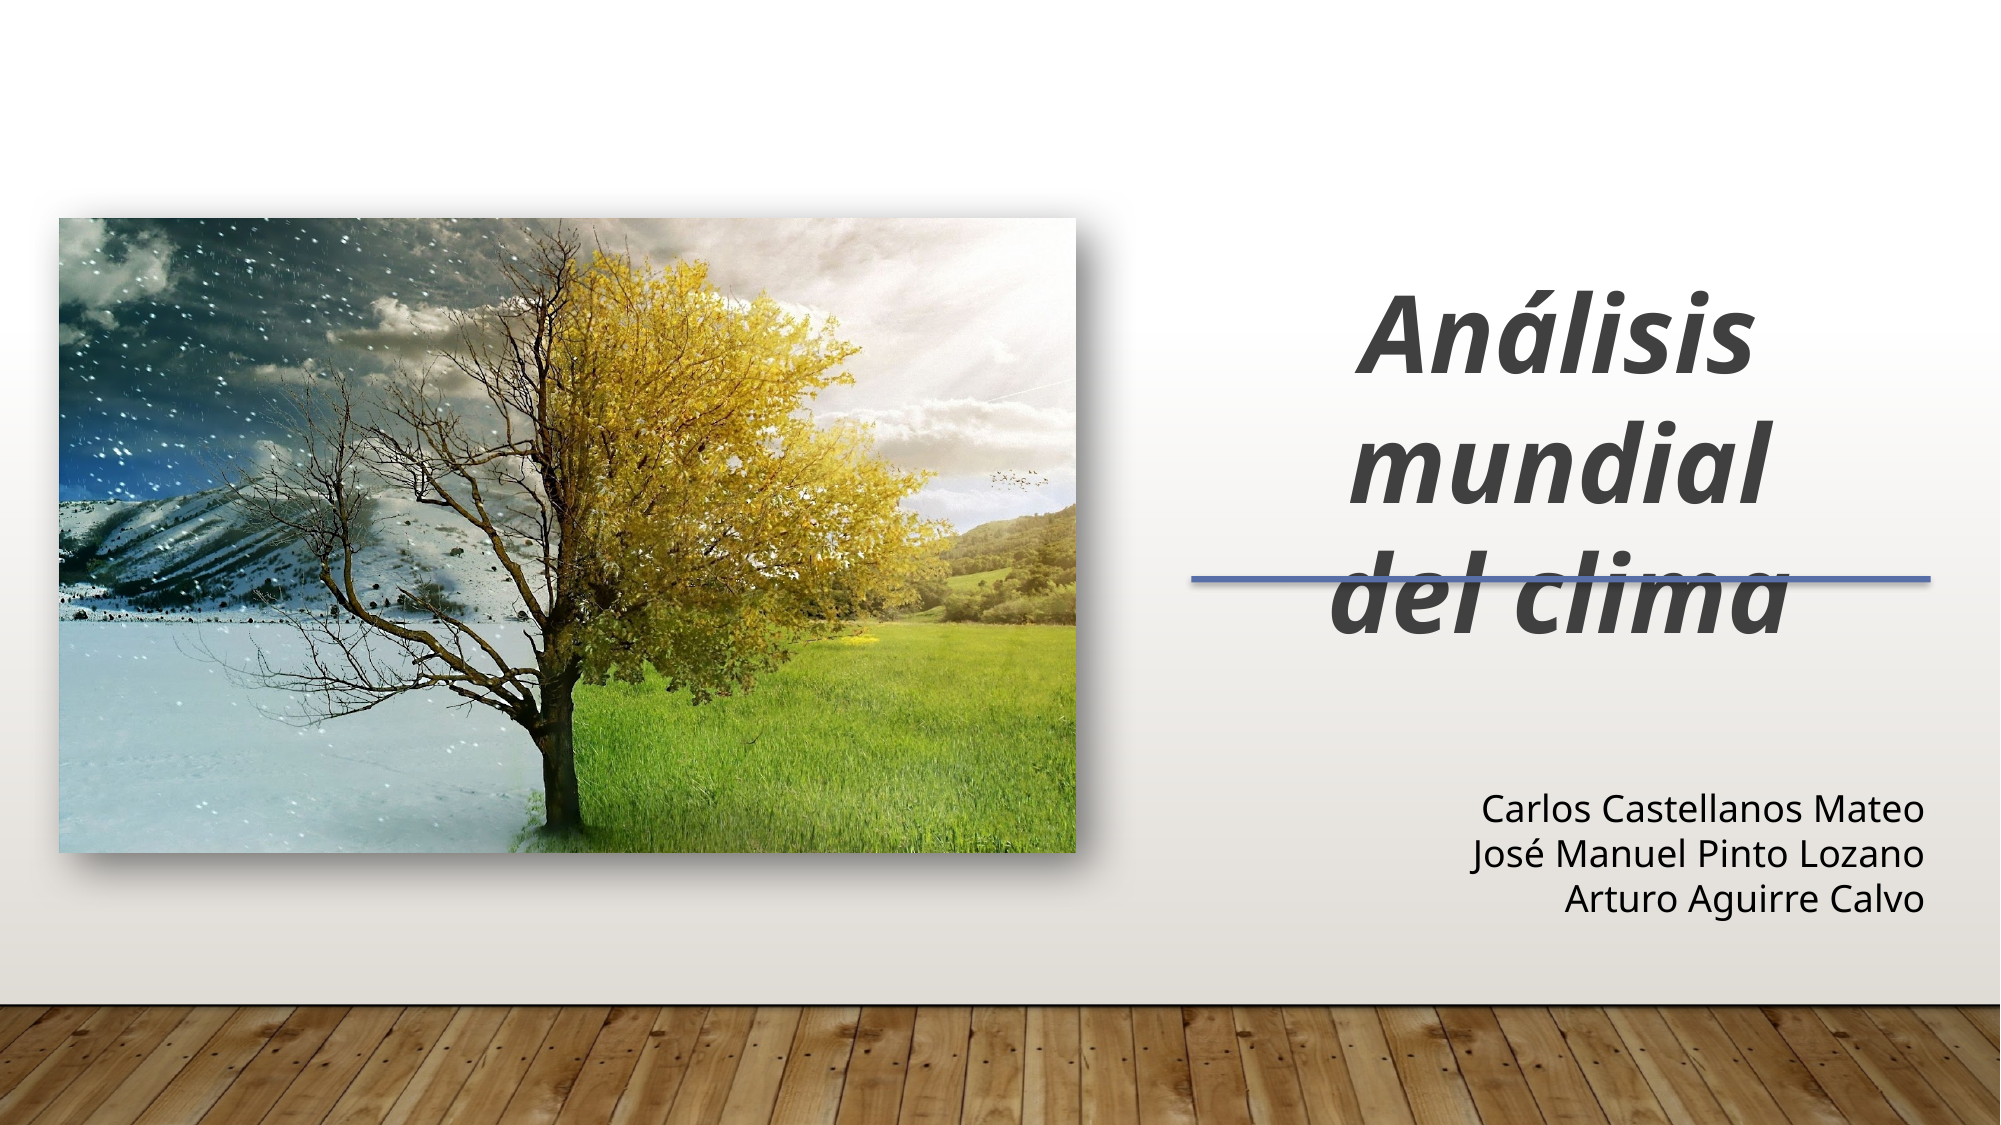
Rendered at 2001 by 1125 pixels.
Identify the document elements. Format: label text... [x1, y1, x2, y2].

text_box Análisis mundial del clima [1160, 257, 1959, 663]
text_box Carlos Castellanos Mateo José Manuel Pinto Lozano Arturo Aguirre Calvo [1453, 777, 1941, 927]
text_box [1191, 576, 1931, 583]
picture [59, 217, 1076, 854]
picture [0, 1007, 2000, 1125]
